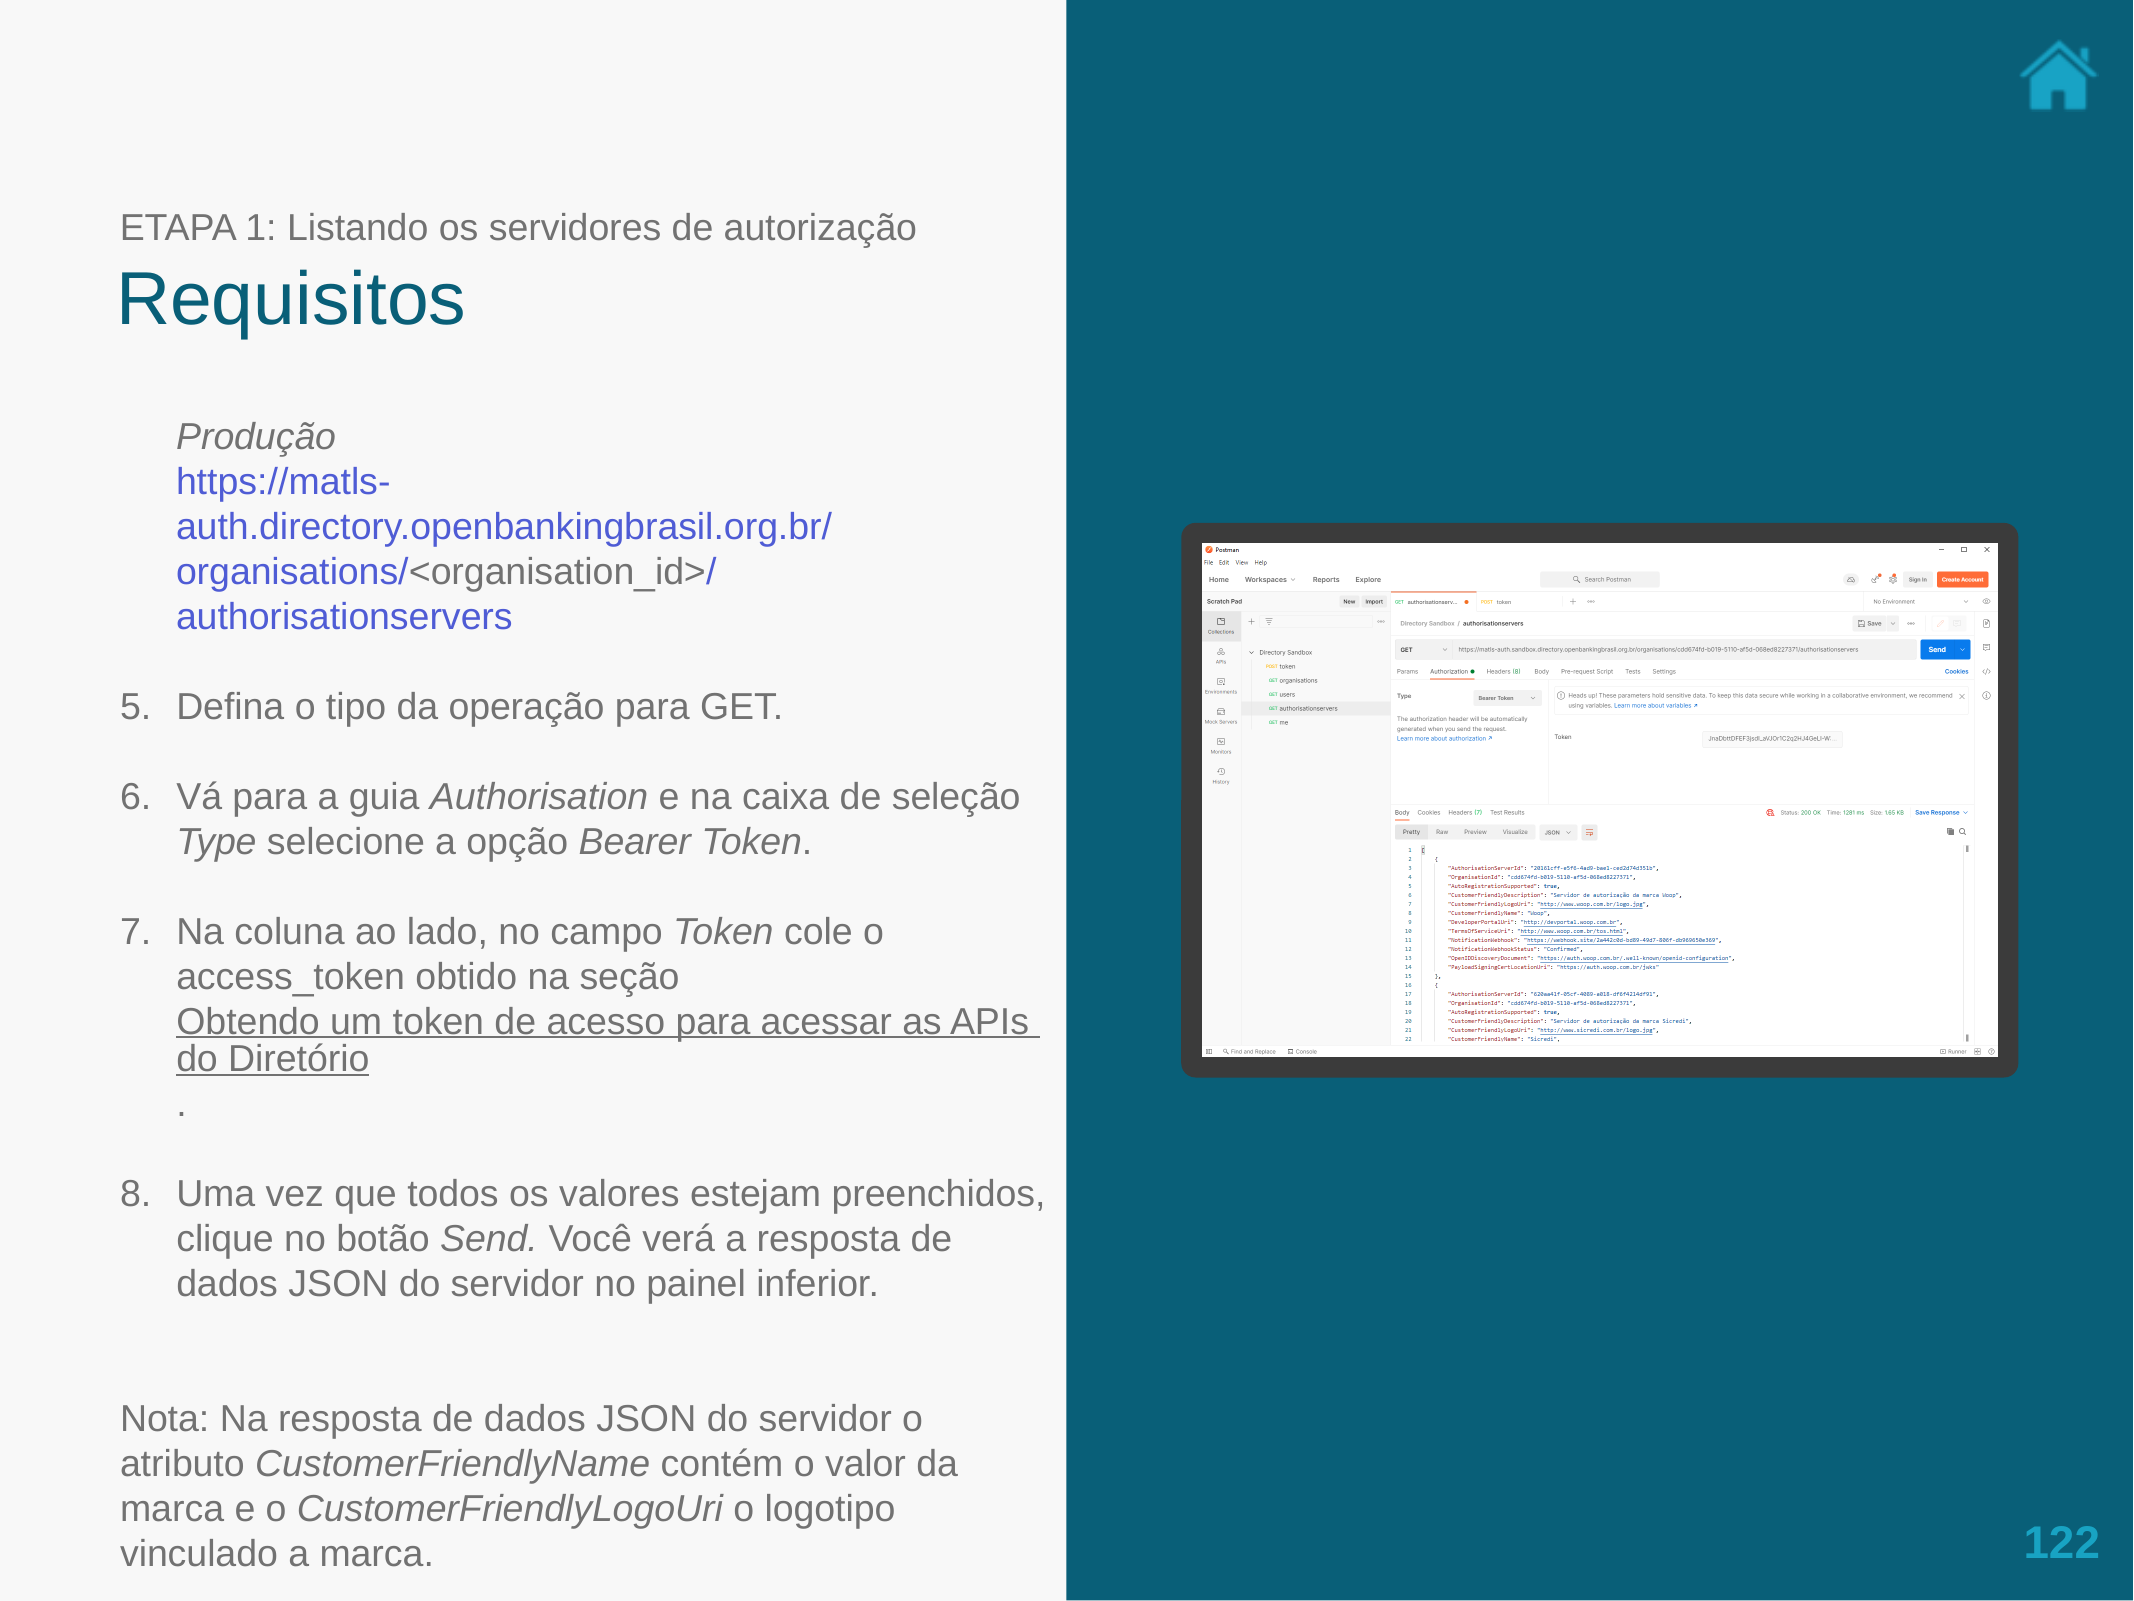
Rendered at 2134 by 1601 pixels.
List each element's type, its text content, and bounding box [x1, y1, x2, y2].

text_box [1181, 522, 2019, 1078]
slide_number 122 [1979, 1504, 2101, 1576]
text_box Produção https://matls-auth.directory.openbankingbrasil.org.br/organisations/<organisation_id>/authorisationservers Defina o tipo da operação para GET. Vá para a guia Authorisation e na caixa de seleção Type selecione a opção Bearer Token. Na coluna ao lado, no campo Token cole o access_token obtido na seção Obtendo um token de acesso para acessar as APIs do Diretório. Uma vez que todos os valores estejam preenchidos, clique no botão Send. Você verá a resposta de dados JSON do servidor no painel inferior. Nota: Na resposta de dados JSON do servidor o atributo CustomerFriendlyName contém o valor da marca e o CustomerFriendlyLogoUri o logotipo vinculado a marca. [119, 411, 1050, 1537]
text_box Requisitos [116, 249, 486, 341]
text_box ETAPA 1: Listando os servidores de autorização [119, 202, 947, 248]
text_box [1977, 0, 2134, 145]
